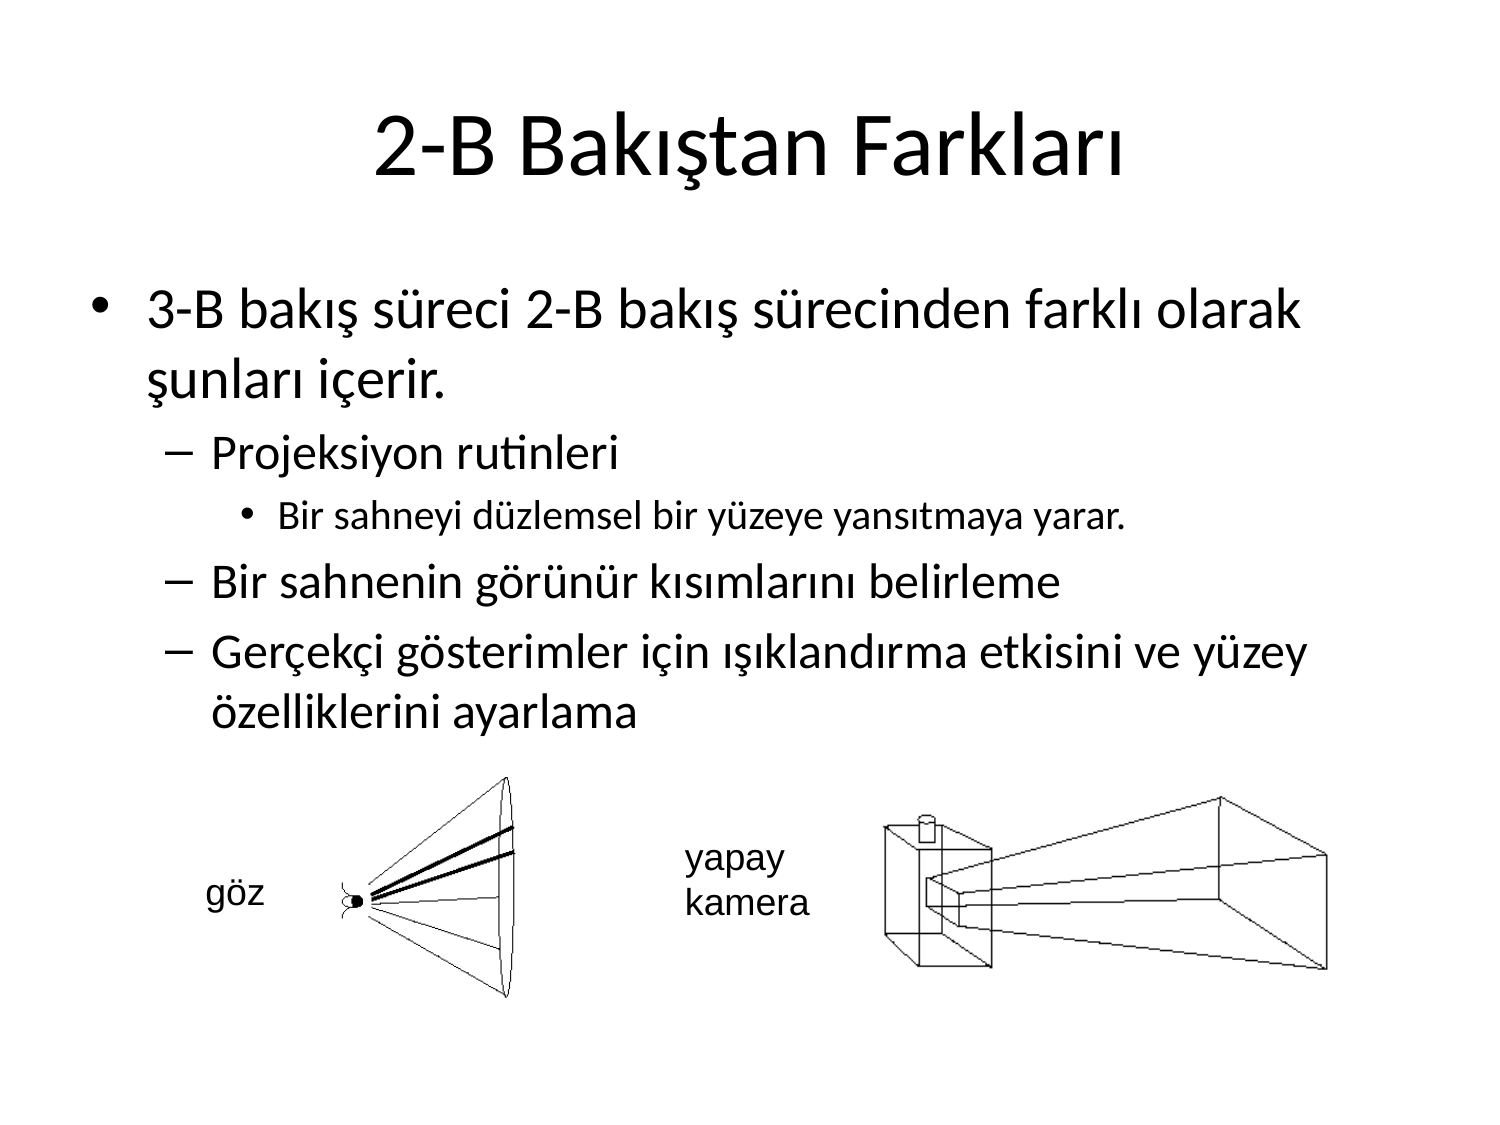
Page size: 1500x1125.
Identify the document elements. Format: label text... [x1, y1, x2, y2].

list 3-B bakış süreci 2-B bakış sürecinden farklı olarak şunları içerir. Projeksiyon rutinleri Bir sahneyi düzlemsel bir yüzeye yansıtmaya yarar. Bir sahnenin görünür kısımlarını belirleme Gerçekçi gösterimler için ışıklandırma etkisini ve yüzey özelliklerini ayarlama [75, 262, 1425, 1005]
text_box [189, 774, 527, 1005]
title 2-B Bakıştan Farkları [75, 45, 1425, 233]
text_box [669, 785, 1339, 997]
